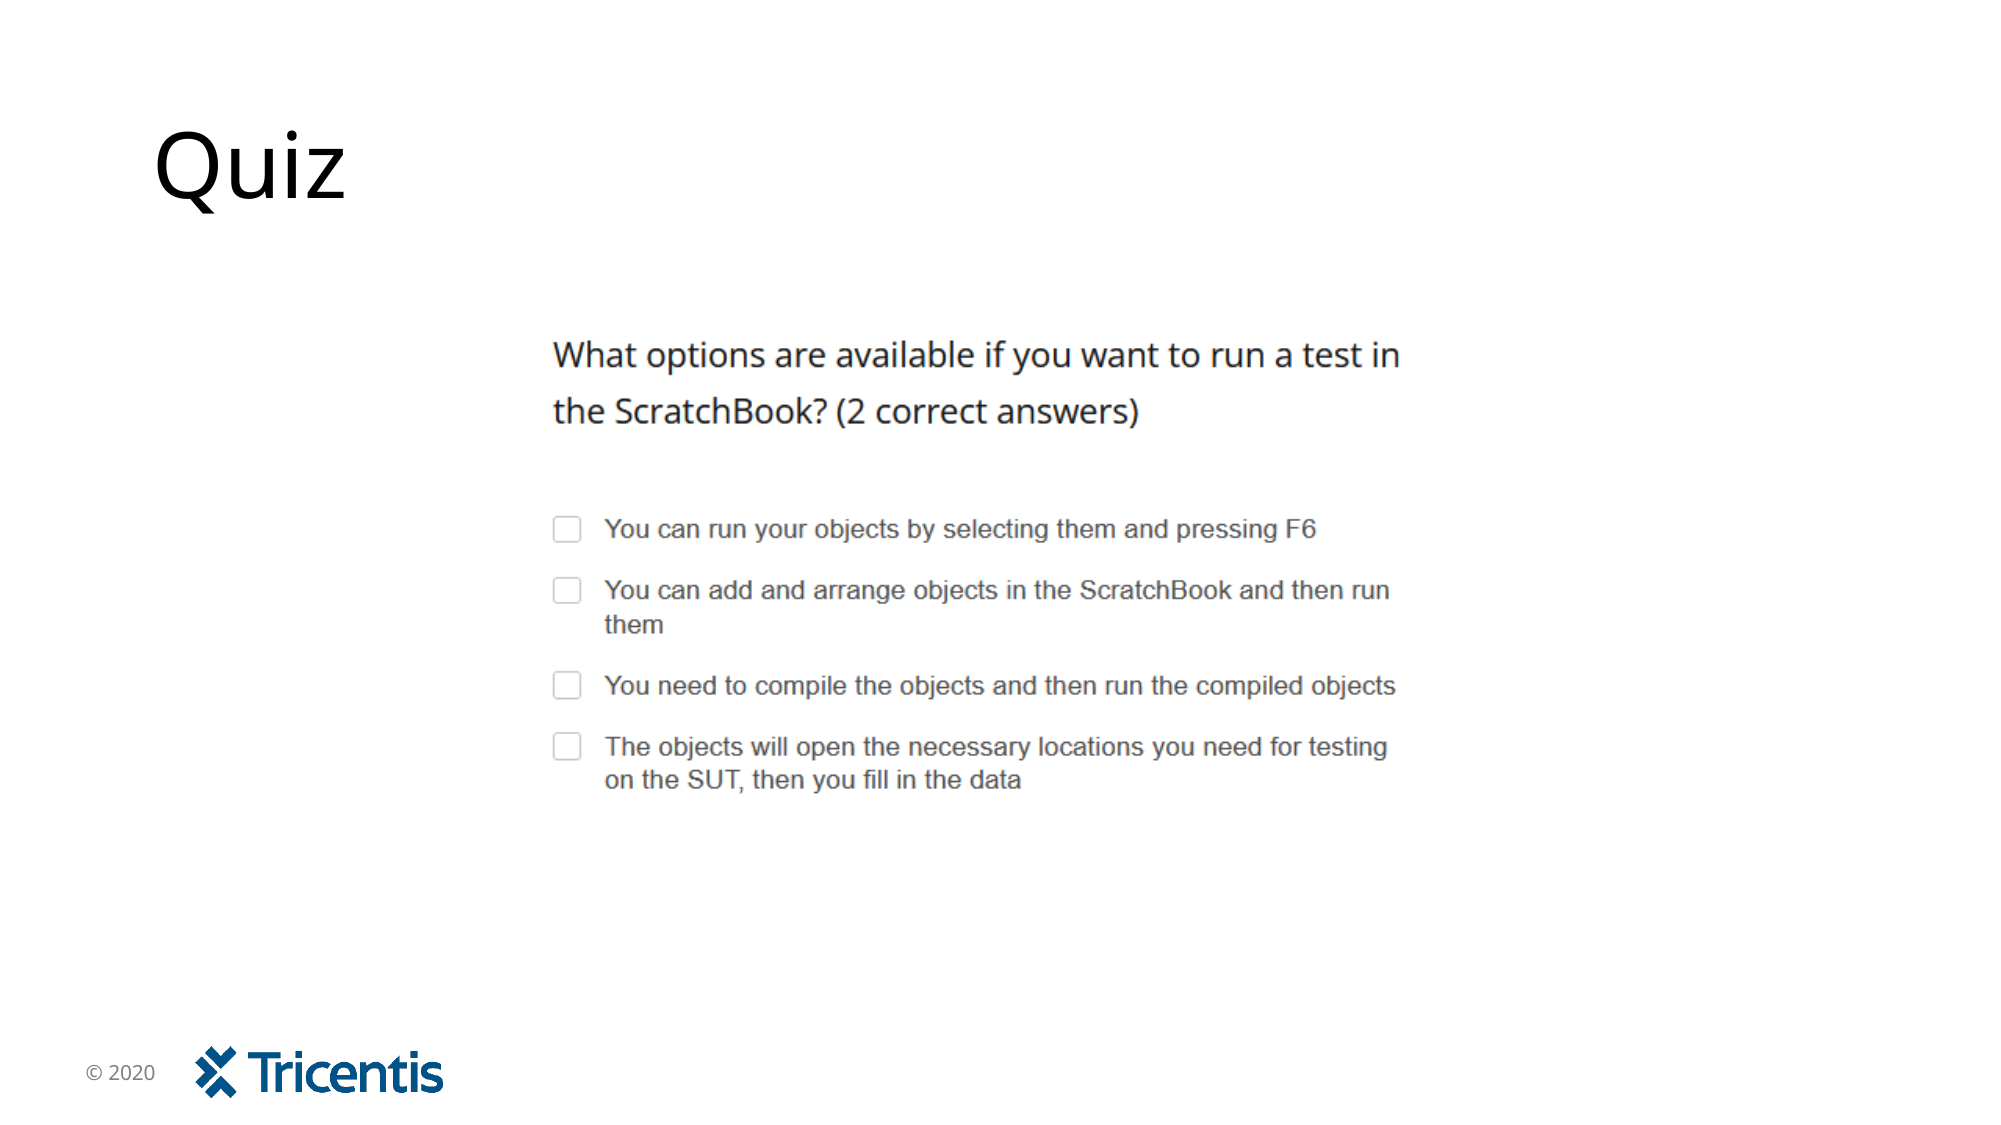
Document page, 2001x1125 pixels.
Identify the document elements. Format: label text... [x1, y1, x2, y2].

picture [536, 322, 1464, 803]
picture [195, 1046, 443, 1098]
title Quiz [137, 59, 1863, 278]
